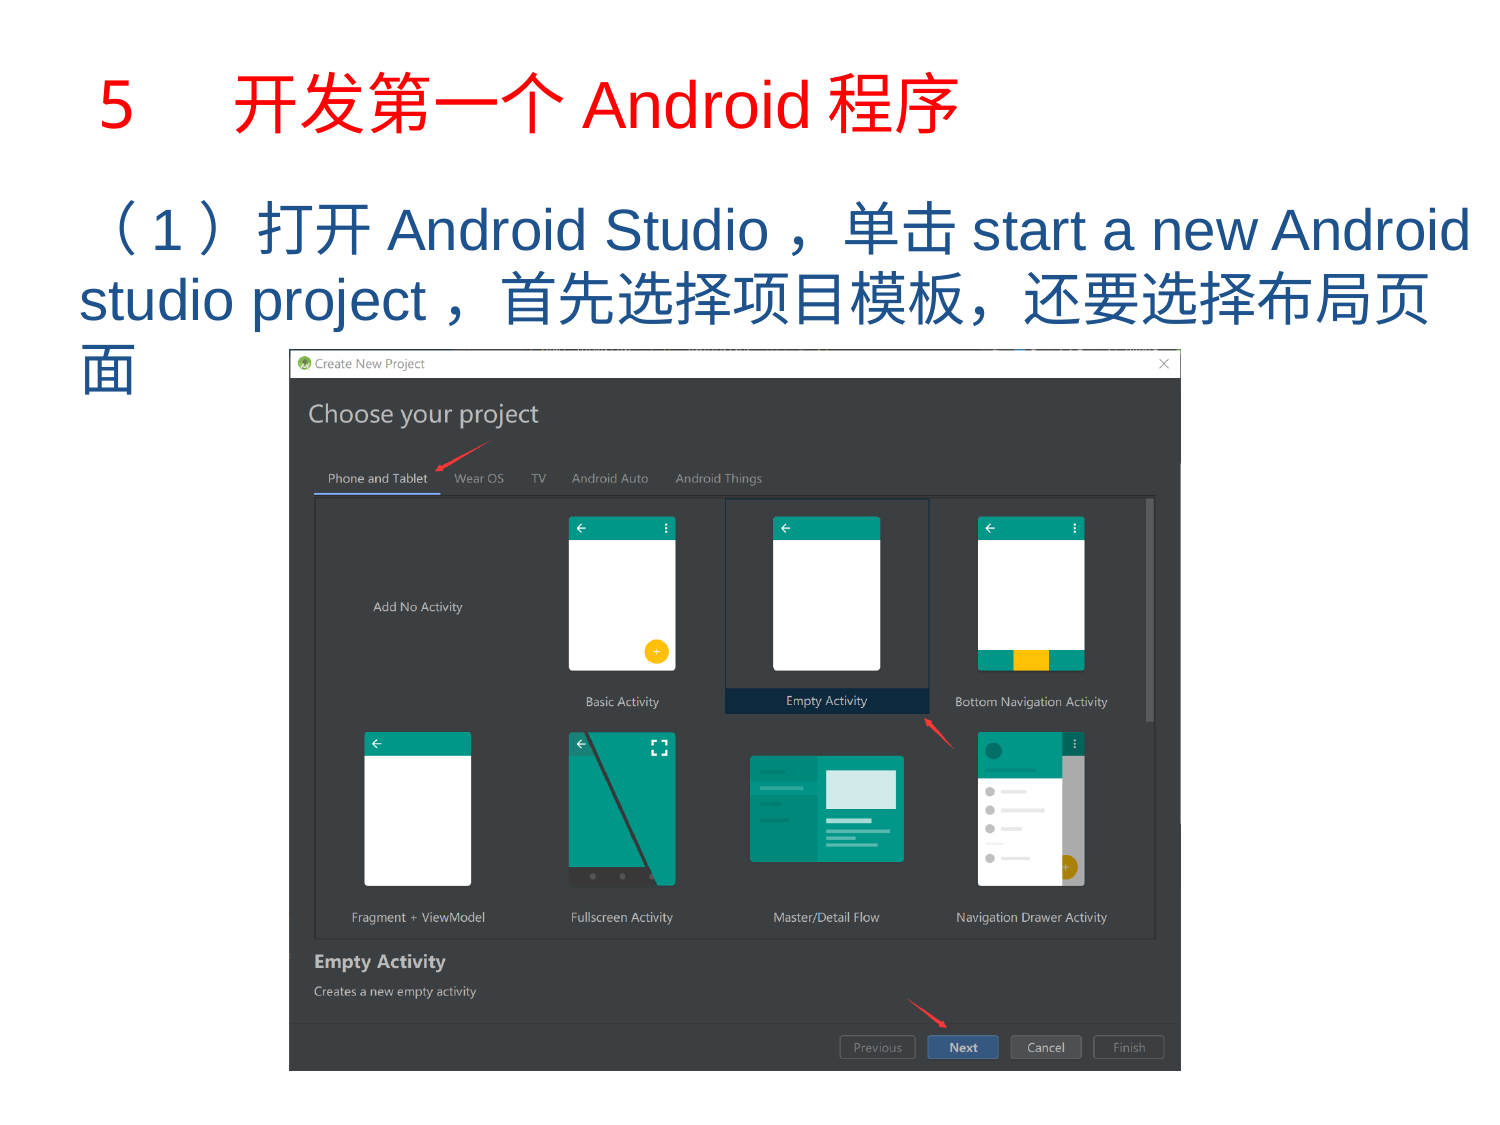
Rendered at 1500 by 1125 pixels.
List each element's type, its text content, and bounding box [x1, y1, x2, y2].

list （1）打开Android Studio，单击start a new Android studio project，首先选择项目模板，还要选择布局页面 [64, 184, 1500, 426]
text_box 5 开发第一个Android程序 [82, 54, 977, 150]
picture [288, 348, 1182, 1071]
